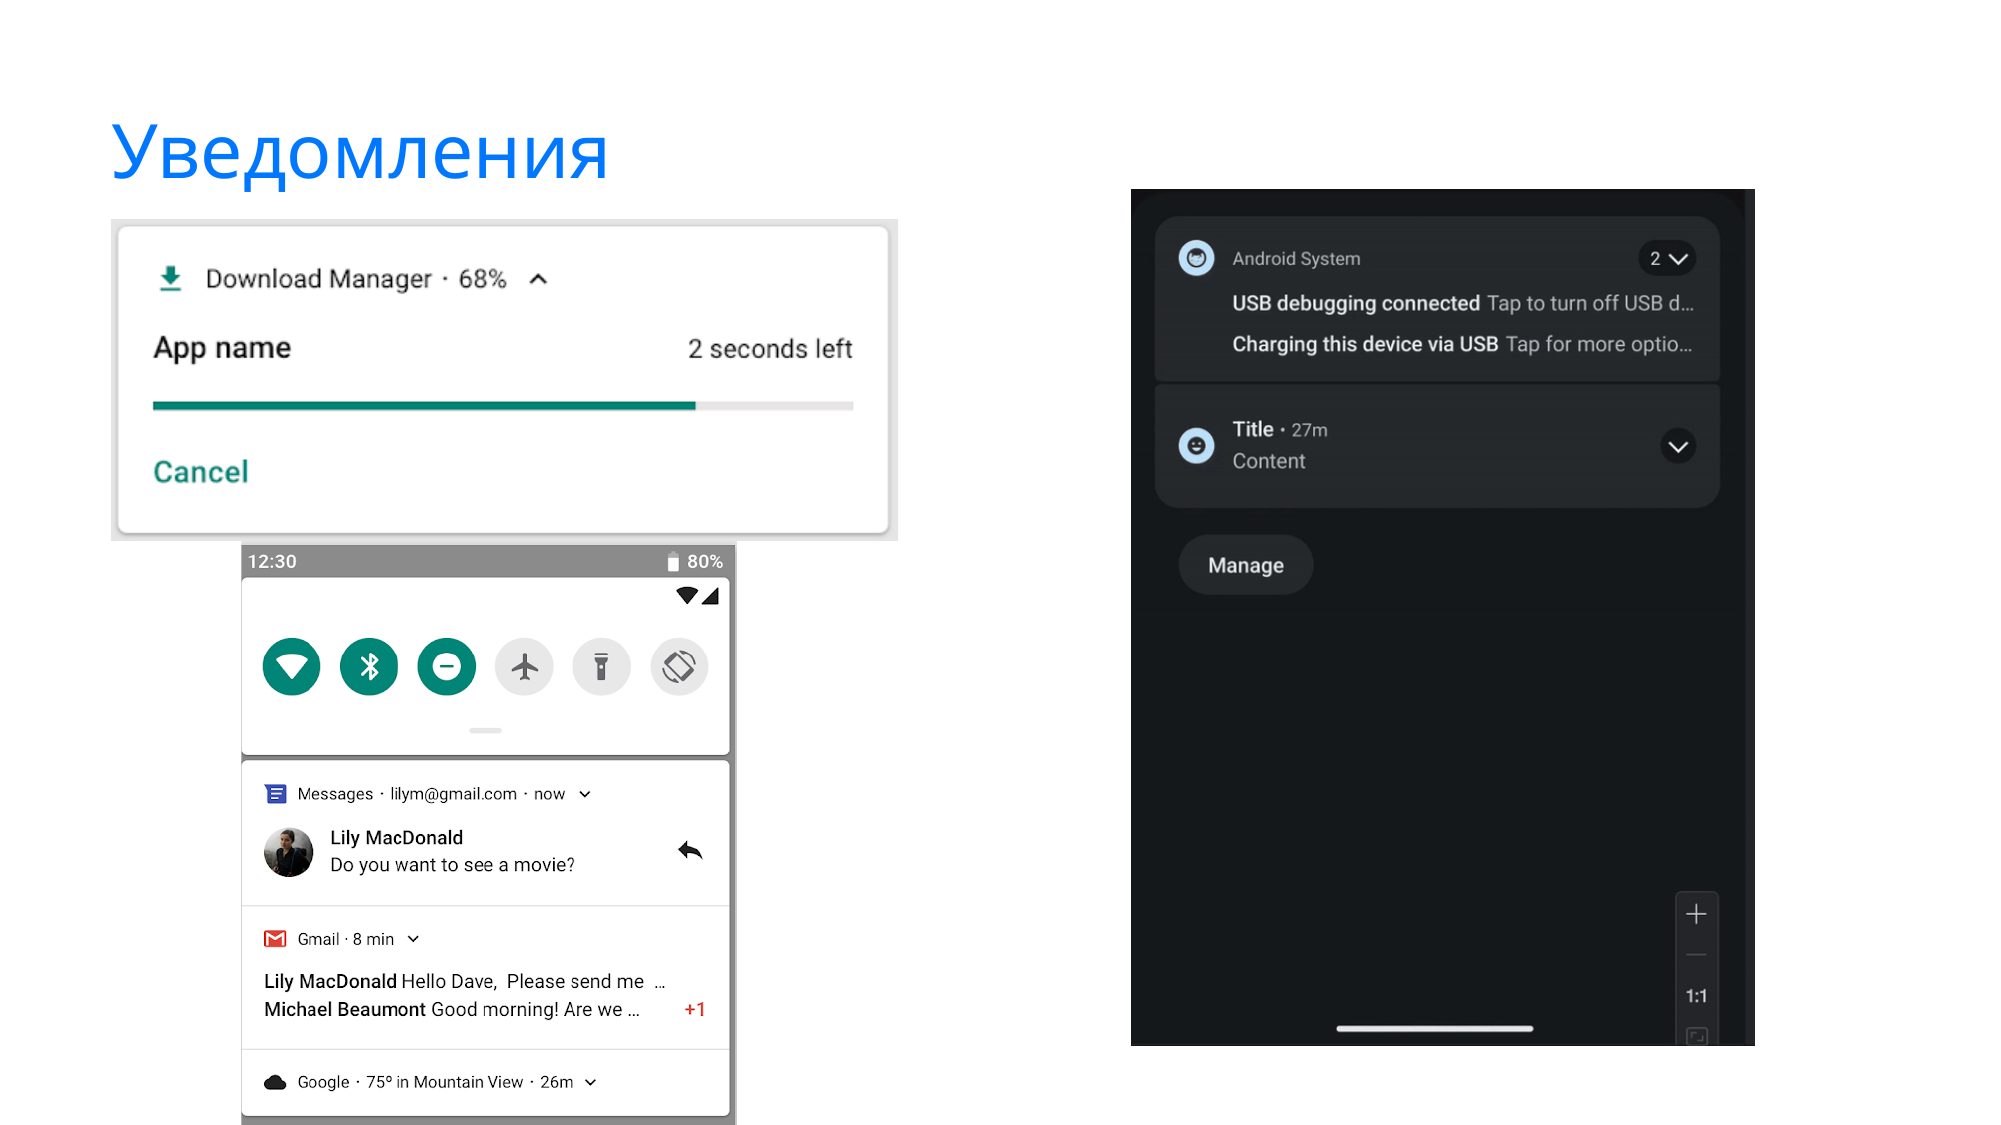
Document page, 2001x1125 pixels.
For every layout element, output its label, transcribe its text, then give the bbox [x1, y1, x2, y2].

title Уведомления [111, 113, 1892, 220]
picture [110, 218, 899, 1125]
picture [1131, 189, 1755, 1046]
